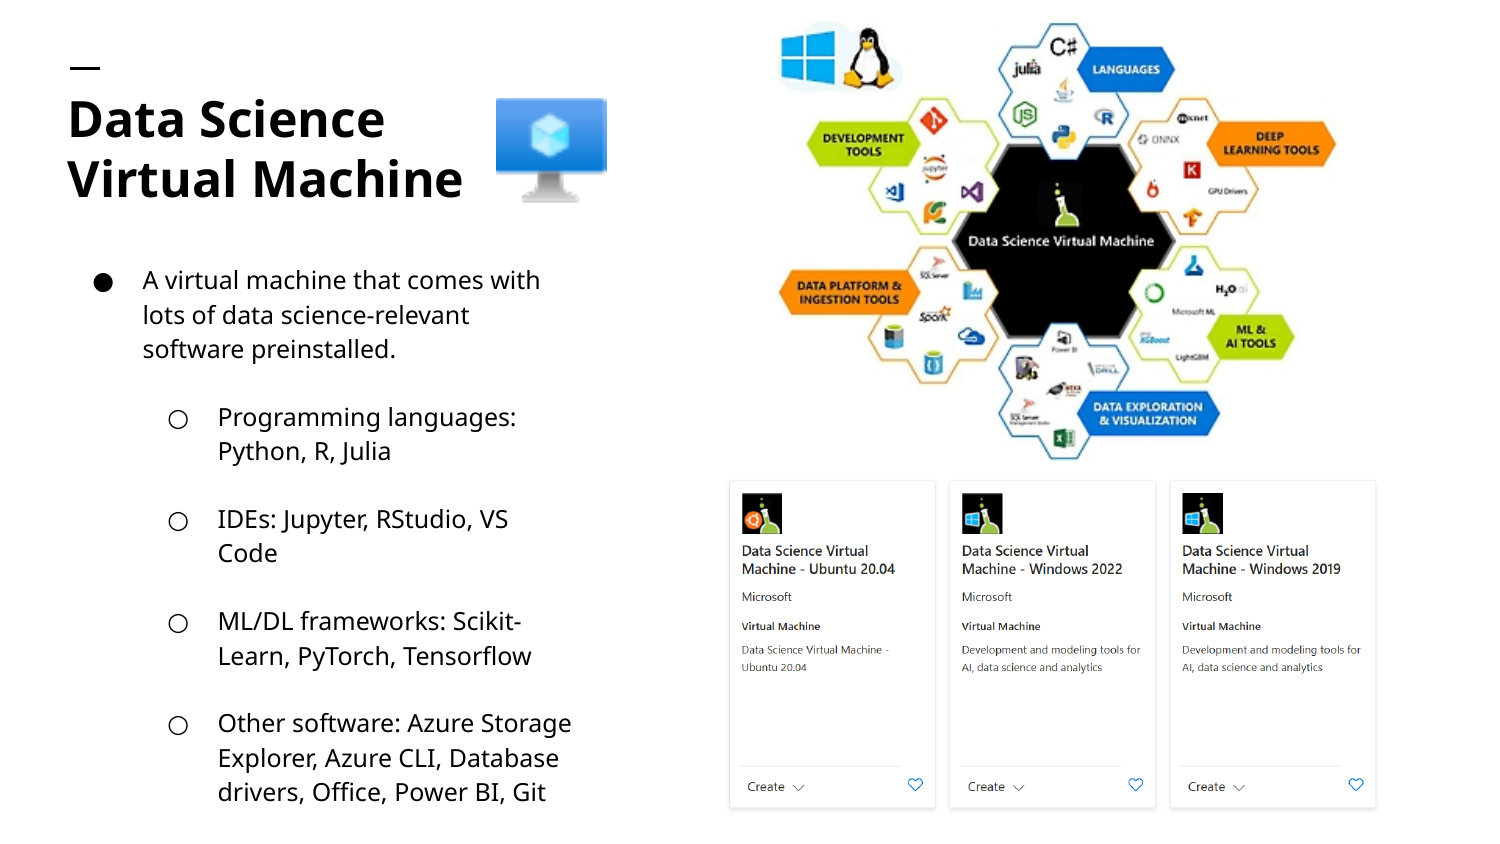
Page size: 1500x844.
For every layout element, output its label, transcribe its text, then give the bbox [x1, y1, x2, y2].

picture [496, 98, 608, 209]
picture [666, 22, 1448, 464]
title Data Science Virtual Machine [52, 98, 514, 223]
list A virtual machine that comes with lots of data science-relevant software preinstalled. Programming languages: Python, R, Julia IDEs: Jupyter, RStudio, VS Code ML/DL frameworks: Scikit-Learn, PyTorch, Tensorflow Other software: Azure Storage Explorer, Azure CLI, Database drivers, Office, Power BI, Git Available with Ubuntu or Windows OS [52, 245, 591, 740]
picture [721, 472, 1391, 822]
